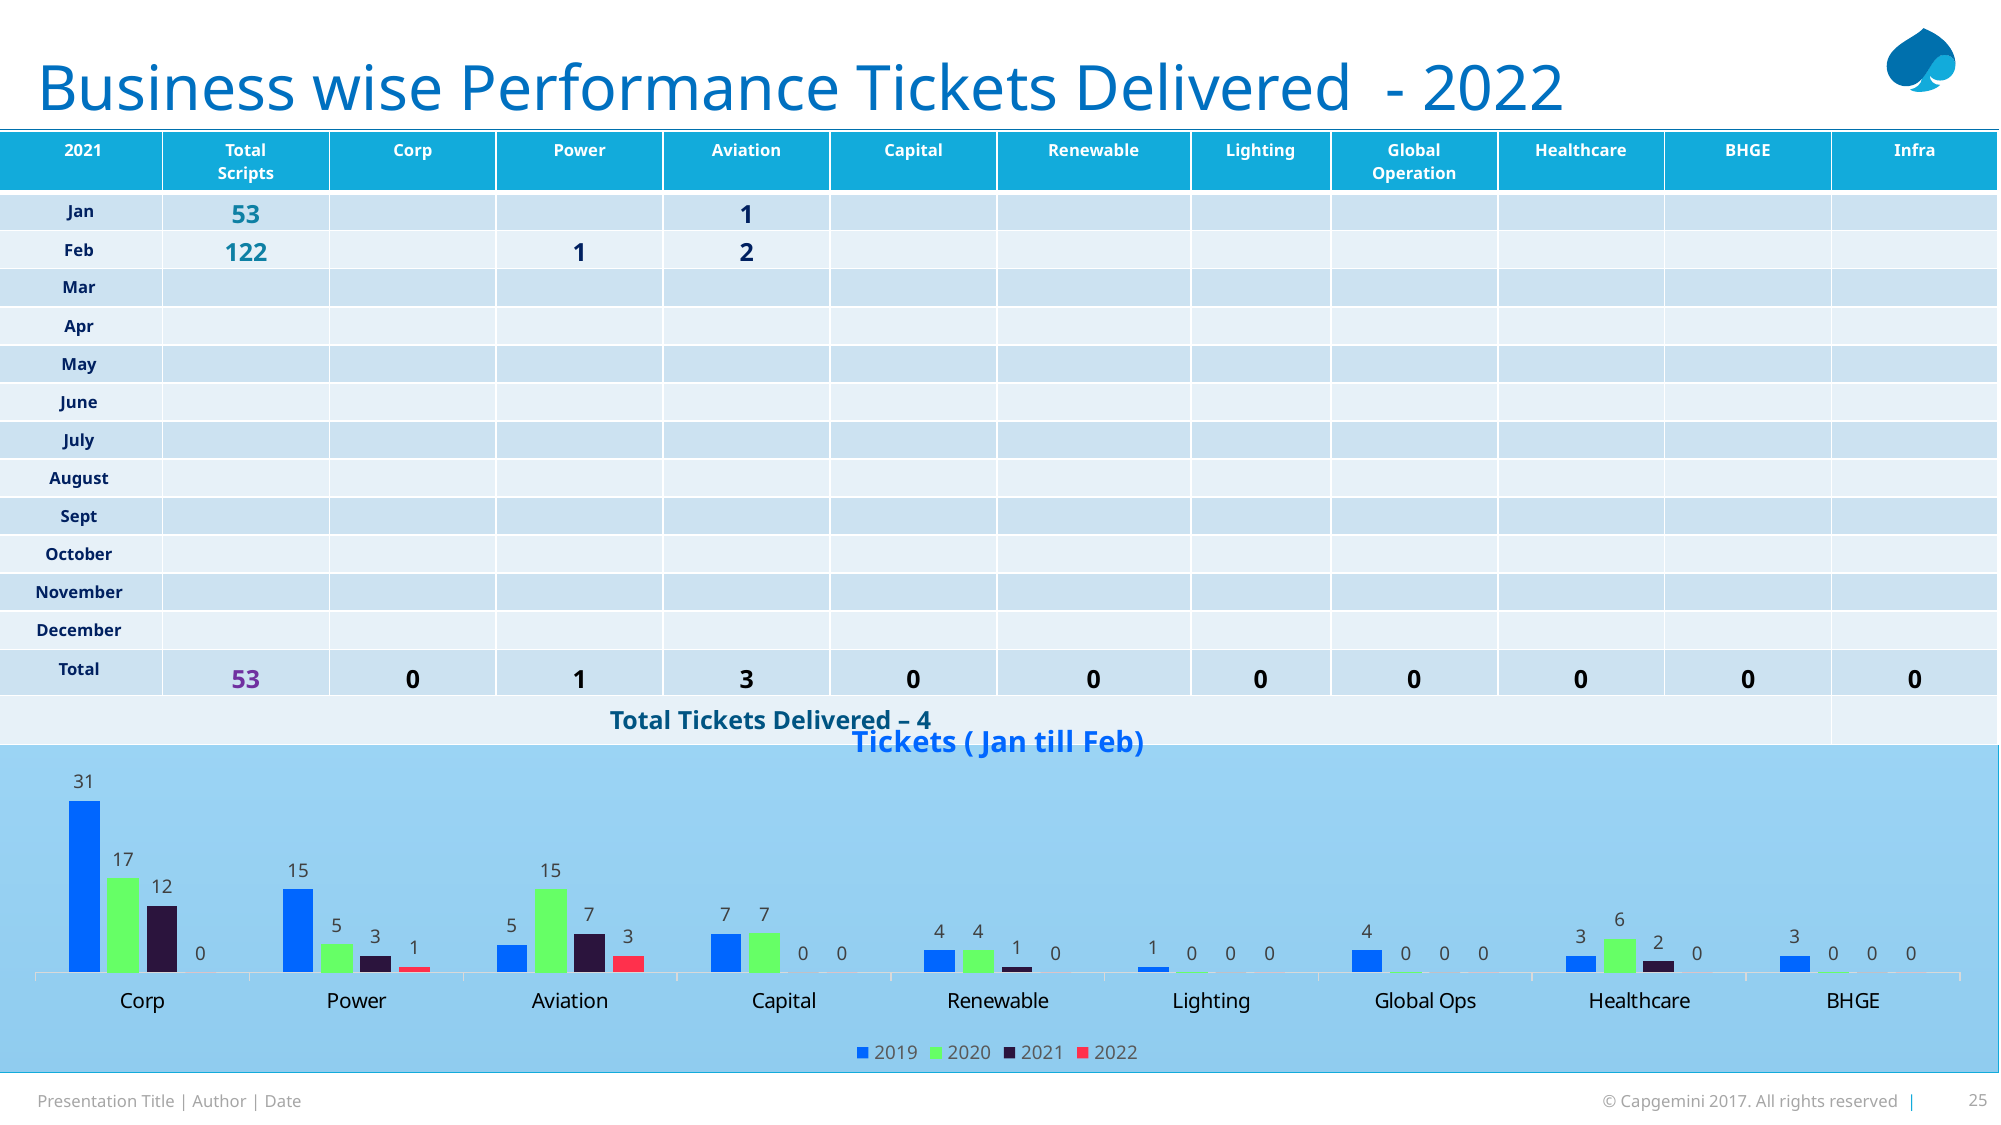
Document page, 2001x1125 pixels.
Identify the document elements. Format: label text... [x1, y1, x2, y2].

table_cell [1665, 574, 1831, 610]
table_cell [330, 574, 495, 610]
table_cell [163, 460, 329, 496]
table_cell [831, 346, 996, 382]
table_cell [163, 498, 329, 534]
table_cell [497, 536, 662, 572]
table_cell [1192, 308, 1330, 344]
table_cell [1192, 498, 1330, 534]
table_cell [330, 612, 495, 649]
table_cell Mar [0, 269, 162, 306]
table_cell [1192, 231, 1330, 268]
table_cell [998, 195, 1190, 230]
table_cell [497, 346, 662, 382]
table_cell [163, 384, 329, 420]
table_header Global Operation [1332, 132, 1497, 190]
table_cell November [0, 574, 162, 610]
table_cell [330, 195, 495, 230]
table_cell [330, 308, 495, 344]
table_cell [1832, 346, 1997, 382]
table_cell [1499, 308, 1664, 344]
table_cell [1192, 460, 1330, 496]
table_cell 0 [831, 650, 996, 695]
table_header Lighting [1192, 132, 1330, 190]
table_cell [831, 231, 996, 268]
table_cell [1499, 269, 1664, 306]
table_cell [1665, 536, 1831, 572]
table_cell [1832, 195, 1997, 230]
table_cell [1192, 195, 1330, 230]
table_header Power [497, 132, 662, 190]
table_cell [1332, 269, 1497, 306]
table_header Healthcare [1499, 132, 1664, 190]
table_cell [664, 422, 829, 458]
table_cell [1499, 574, 1664, 610]
table_cell [1832, 612, 1997, 649]
table_cell Total [0, 650, 162, 695]
table_cell [831, 308, 996, 344]
table_cell 3 [664, 650, 829, 695]
table_header 2021 [0, 132, 162, 190]
table_cell [1665, 231, 1831, 268]
table_cell [998, 460, 1190, 496]
table_cell 53 [163, 195, 329, 230]
table_header Total Scripts [163, 132, 329, 190]
table_cell [1499, 612, 1664, 649]
table_cell [1665, 269, 1831, 306]
table_cell [1499, 231, 1664, 268]
table_cell [1332, 612, 1497, 649]
table_cell 0 [1332, 650, 1497, 695]
table_cell [998, 498, 1190, 534]
table_cell [1665, 460, 1831, 496]
table_header Renewable [998, 132, 1190, 190]
table_header Infra [1832, 132, 1997, 190]
table_cell Apr [0, 308, 162, 344]
table_cell [998, 308, 1190, 344]
table_cell [163, 536, 329, 572]
table_cell [1192, 536, 1330, 572]
table_cell [1332, 308, 1497, 344]
table_cell [1192, 422, 1330, 458]
table_cell [497, 422, 662, 458]
table_cell [1192, 269, 1330, 306]
table_cell [497, 574, 662, 610]
table_cell [1192, 574, 1330, 610]
table_cell [1192, 384, 1330, 420]
table_cell [998, 574, 1190, 610]
table_cell [998, 346, 1190, 382]
table_cell [497, 384, 662, 420]
table_cell August [0, 460, 162, 496]
table_cell [1499, 498, 1664, 534]
table_header Corp [330, 132, 495, 190]
table_cell [831, 574, 996, 610]
table_cell [664, 269, 829, 306]
table_cell [664, 536, 829, 572]
table_cell [1332, 195, 1497, 230]
table_cell [1332, 498, 1497, 534]
table_cell [1499, 346, 1664, 382]
table_cell [163, 308, 329, 344]
table_cell 1 [664, 195, 829, 230]
table_header Aviation [664, 132, 829, 190]
table_cell [1832, 269, 1997, 306]
table_cell [1192, 612, 1330, 649]
table_cell [497, 269, 662, 306]
table_cell [664, 574, 829, 610]
table_cell [1499, 422, 1664, 458]
table_cell [163, 422, 329, 458]
table_cell [664, 384, 829, 420]
table_cell [664, 308, 829, 344]
table_cell [1665, 384, 1831, 420]
table_cell October [0, 536, 162, 572]
table_cell [497, 460, 662, 496]
table_cell [1332, 422, 1497, 458]
table_cell [998, 536, 1190, 572]
table_cell [1499, 460, 1664, 496]
table_cell [1832, 231, 1997, 268]
table_cell 0 [998, 650, 1190, 695]
table_cell Sept [0, 498, 162, 534]
table_cell [330, 346, 495, 382]
table_cell [163, 346, 329, 382]
table_cell [831, 498, 996, 534]
table_cell [1499, 536, 1664, 572]
table_cell [330, 498, 495, 534]
table_cell [1499, 384, 1664, 420]
table_header Capital [831, 132, 996, 190]
table_cell [330, 422, 495, 458]
table_cell 53 [163, 650, 329, 695]
table_cell [1665, 195, 1831, 230]
table_cell 1 [497, 650, 662, 695]
table_cell 122 [163, 231, 329, 268]
chart [0, 697, 2000, 1073]
table_cell [330, 384, 495, 420]
table_cell [163, 574, 329, 610]
table_cell [330, 536, 495, 572]
table_cell [1192, 346, 1330, 382]
table_cell [664, 612, 829, 649]
table_cell [1665, 346, 1831, 382]
title Business wise Performance Tickets Delivered - 2022 [37, 0, 1863, 129]
table_cell 1 [497, 231, 662, 268]
table_cell [1665, 422, 1831, 458]
table_cell 2 [664, 231, 829, 268]
table_cell [1332, 384, 1497, 420]
table_cell [1832, 384, 1997, 420]
table_cell [1832, 422, 1997, 458]
table_cell [831, 195, 996, 230]
table_cell [1832, 460, 1997, 496]
table_cell 0 [1665, 650, 1831, 695]
table_cell [1832, 498, 1997, 534]
table_cell July [0, 422, 162, 458]
table_cell Jan [0, 195, 162, 230]
table_cell [998, 384, 1190, 420]
table_cell [1665, 498, 1831, 534]
table_cell [664, 498, 829, 534]
table_cell [163, 269, 329, 306]
table_cell [497, 498, 662, 534]
table_cell [998, 422, 1190, 458]
table_cell [831, 422, 996, 458]
table_cell Feb [0, 231, 162, 268]
table_cell [1332, 346, 1497, 382]
table_cell [998, 269, 1190, 306]
table_cell [1332, 574, 1497, 610]
table_cell June [0, 384, 162, 420]
table_cell [1665, 308, 1831, 344]
table_cell [497, 612, 662, 649]
table_cell [330, 460, 495, 496]
table_cell [1832, 308, 1997, 344]
table_cell [831, 460, 996, 496]
table_cell 0 [330, 650, 495, 695]
table_cell [1332, 460, 1497, 496]
table_cell [330, 231, 495, 268]
table_cell [163, 612, 329, 649]
table_cell [1665, 612, 1831, 649]
table_cell [497, 308, 662, 344]
table_cell [1332, 231, 1497, 268]
table_cell May [0, 346, 162, 382]
table_cell 0 [1499, 650, 1664, 695]
table_cell [497, 195, 662, 230]
table_cell [831, 269, 996, 306]
table_cell [1499, 195, 1664, 230]
table_cell [831, 384, 996, 420]
table_cell [998, 612, 1190, 649]
table_cell [664, 460, 829, 496]
table_cell [1332, 536, 1497, 572]
table_cell December [0, 612, 162, 649]
table_header BHGE [1665, 132, 1831, 190]
table_cell [1832, 574, 1997, 610]
table_cell 0 [1192, 650, 1330, 695]
table_cell [1832, 536, 1997, 572]
table_cell [998, 231, 1190, 268]
table_cell 0 [1832, 650, 1997, 695]
table_cell [664, 346, 829, 382]
table_cell [330, 269, 495, 306]
table_cell [831, 536, 996, 572]
table_cell [831, 612, 996, 649]
